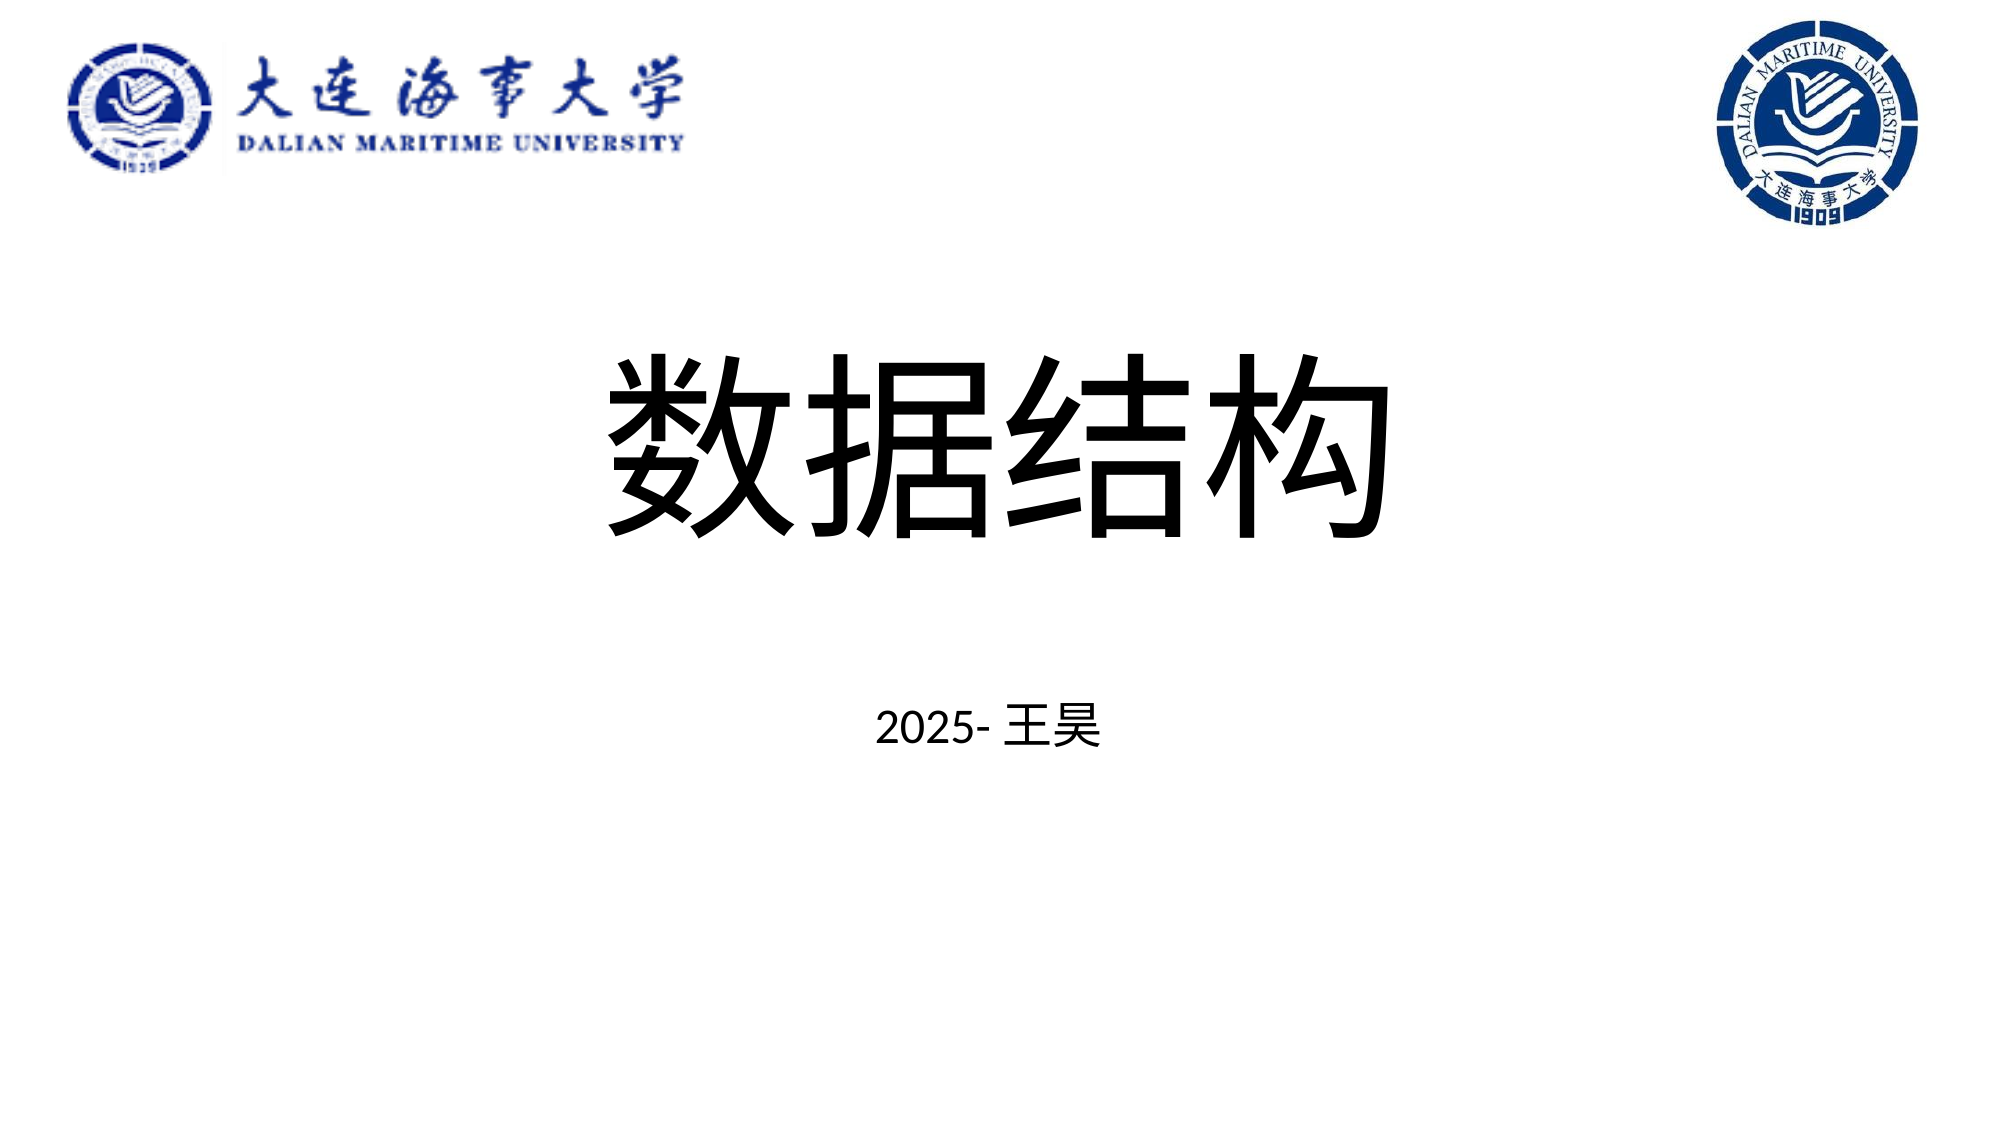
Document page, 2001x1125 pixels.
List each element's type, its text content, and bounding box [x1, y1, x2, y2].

subtitle 2025-王昊 [238, 692, 1739, 800]
title 数据结构 [249, 262, 1750, 574]
picture [66, 41, 689, 177]
picture [1683, 9, 1952, 230]
